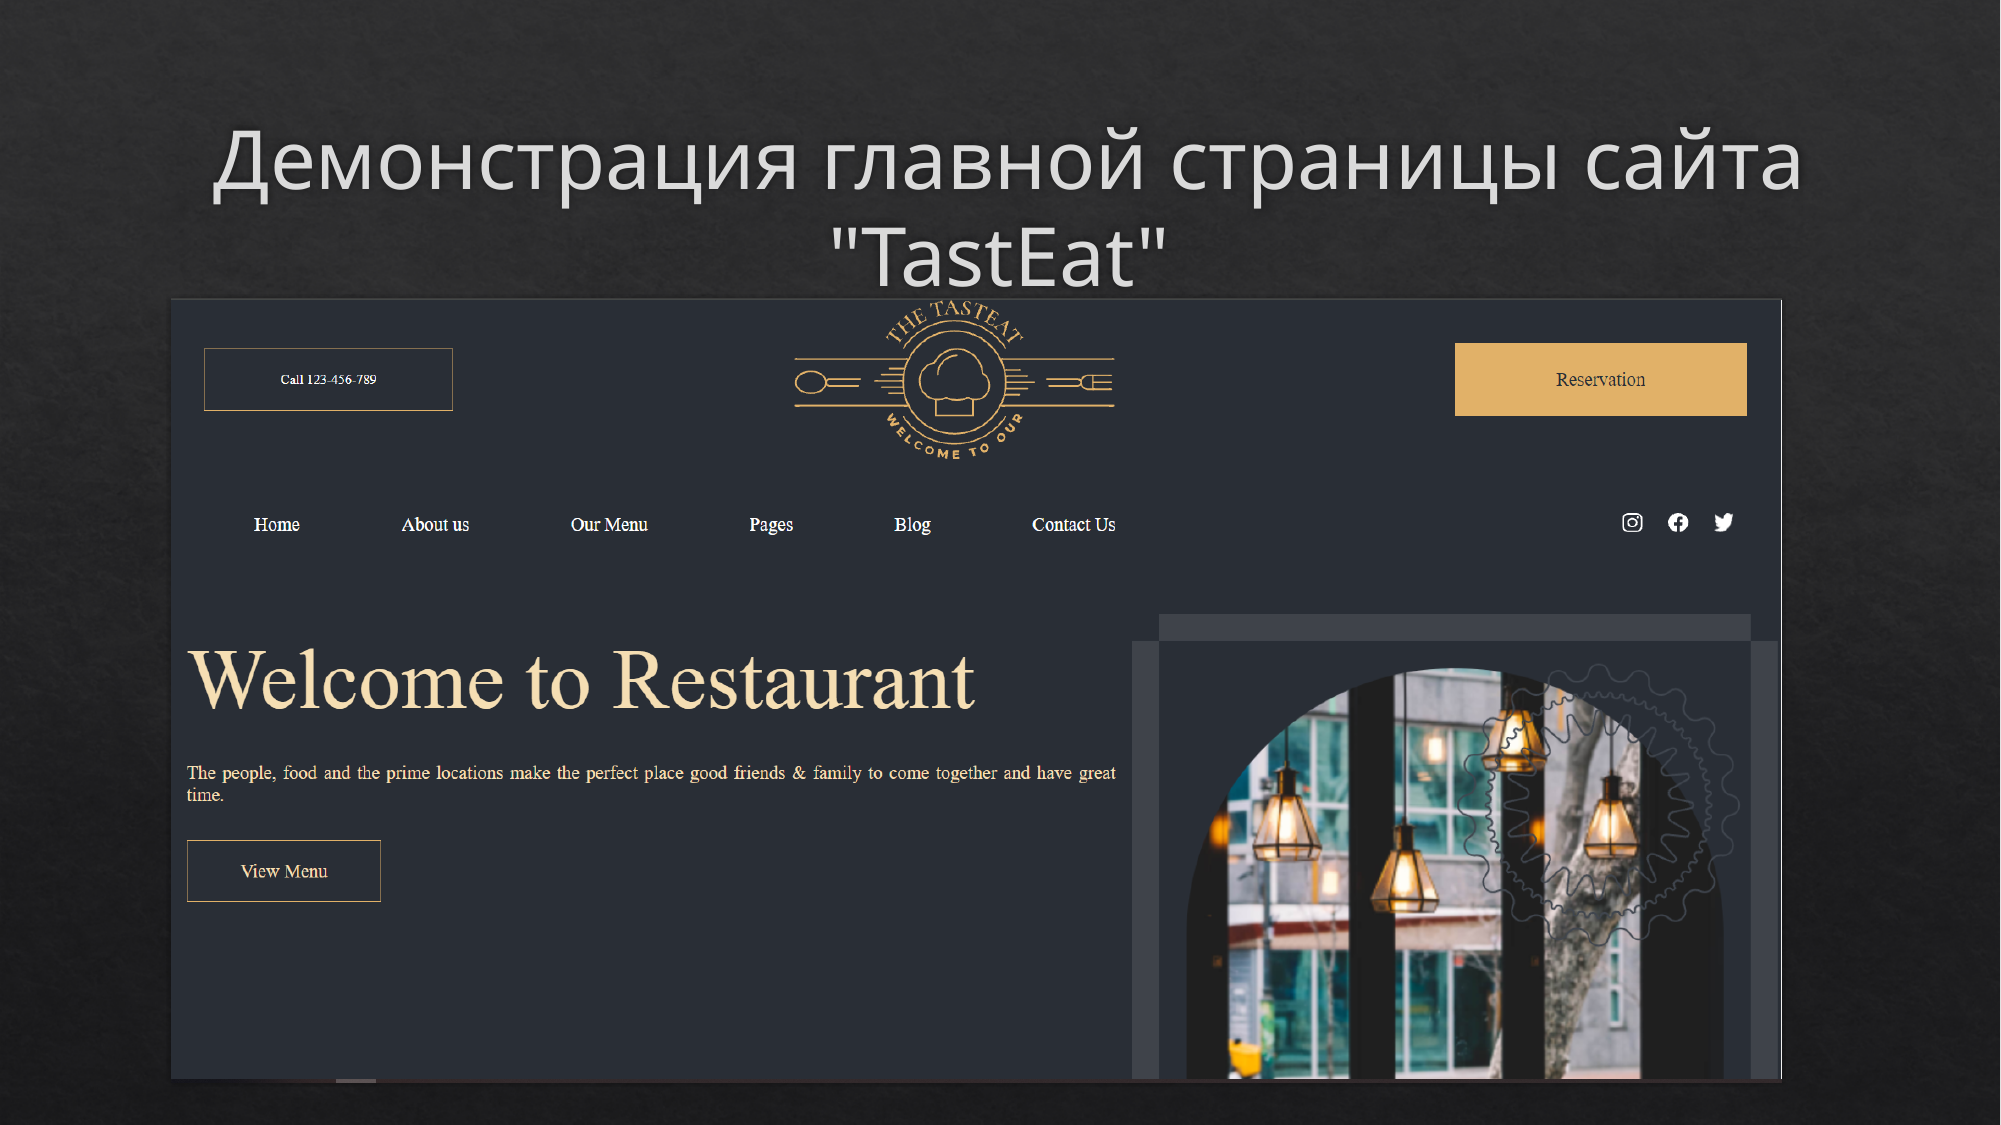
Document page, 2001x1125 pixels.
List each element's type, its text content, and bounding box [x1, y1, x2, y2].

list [170, 298, 1782, 1083]
title Демонстрация главной страницы сайта "TastEat" [149, 99, 1849, 311]
